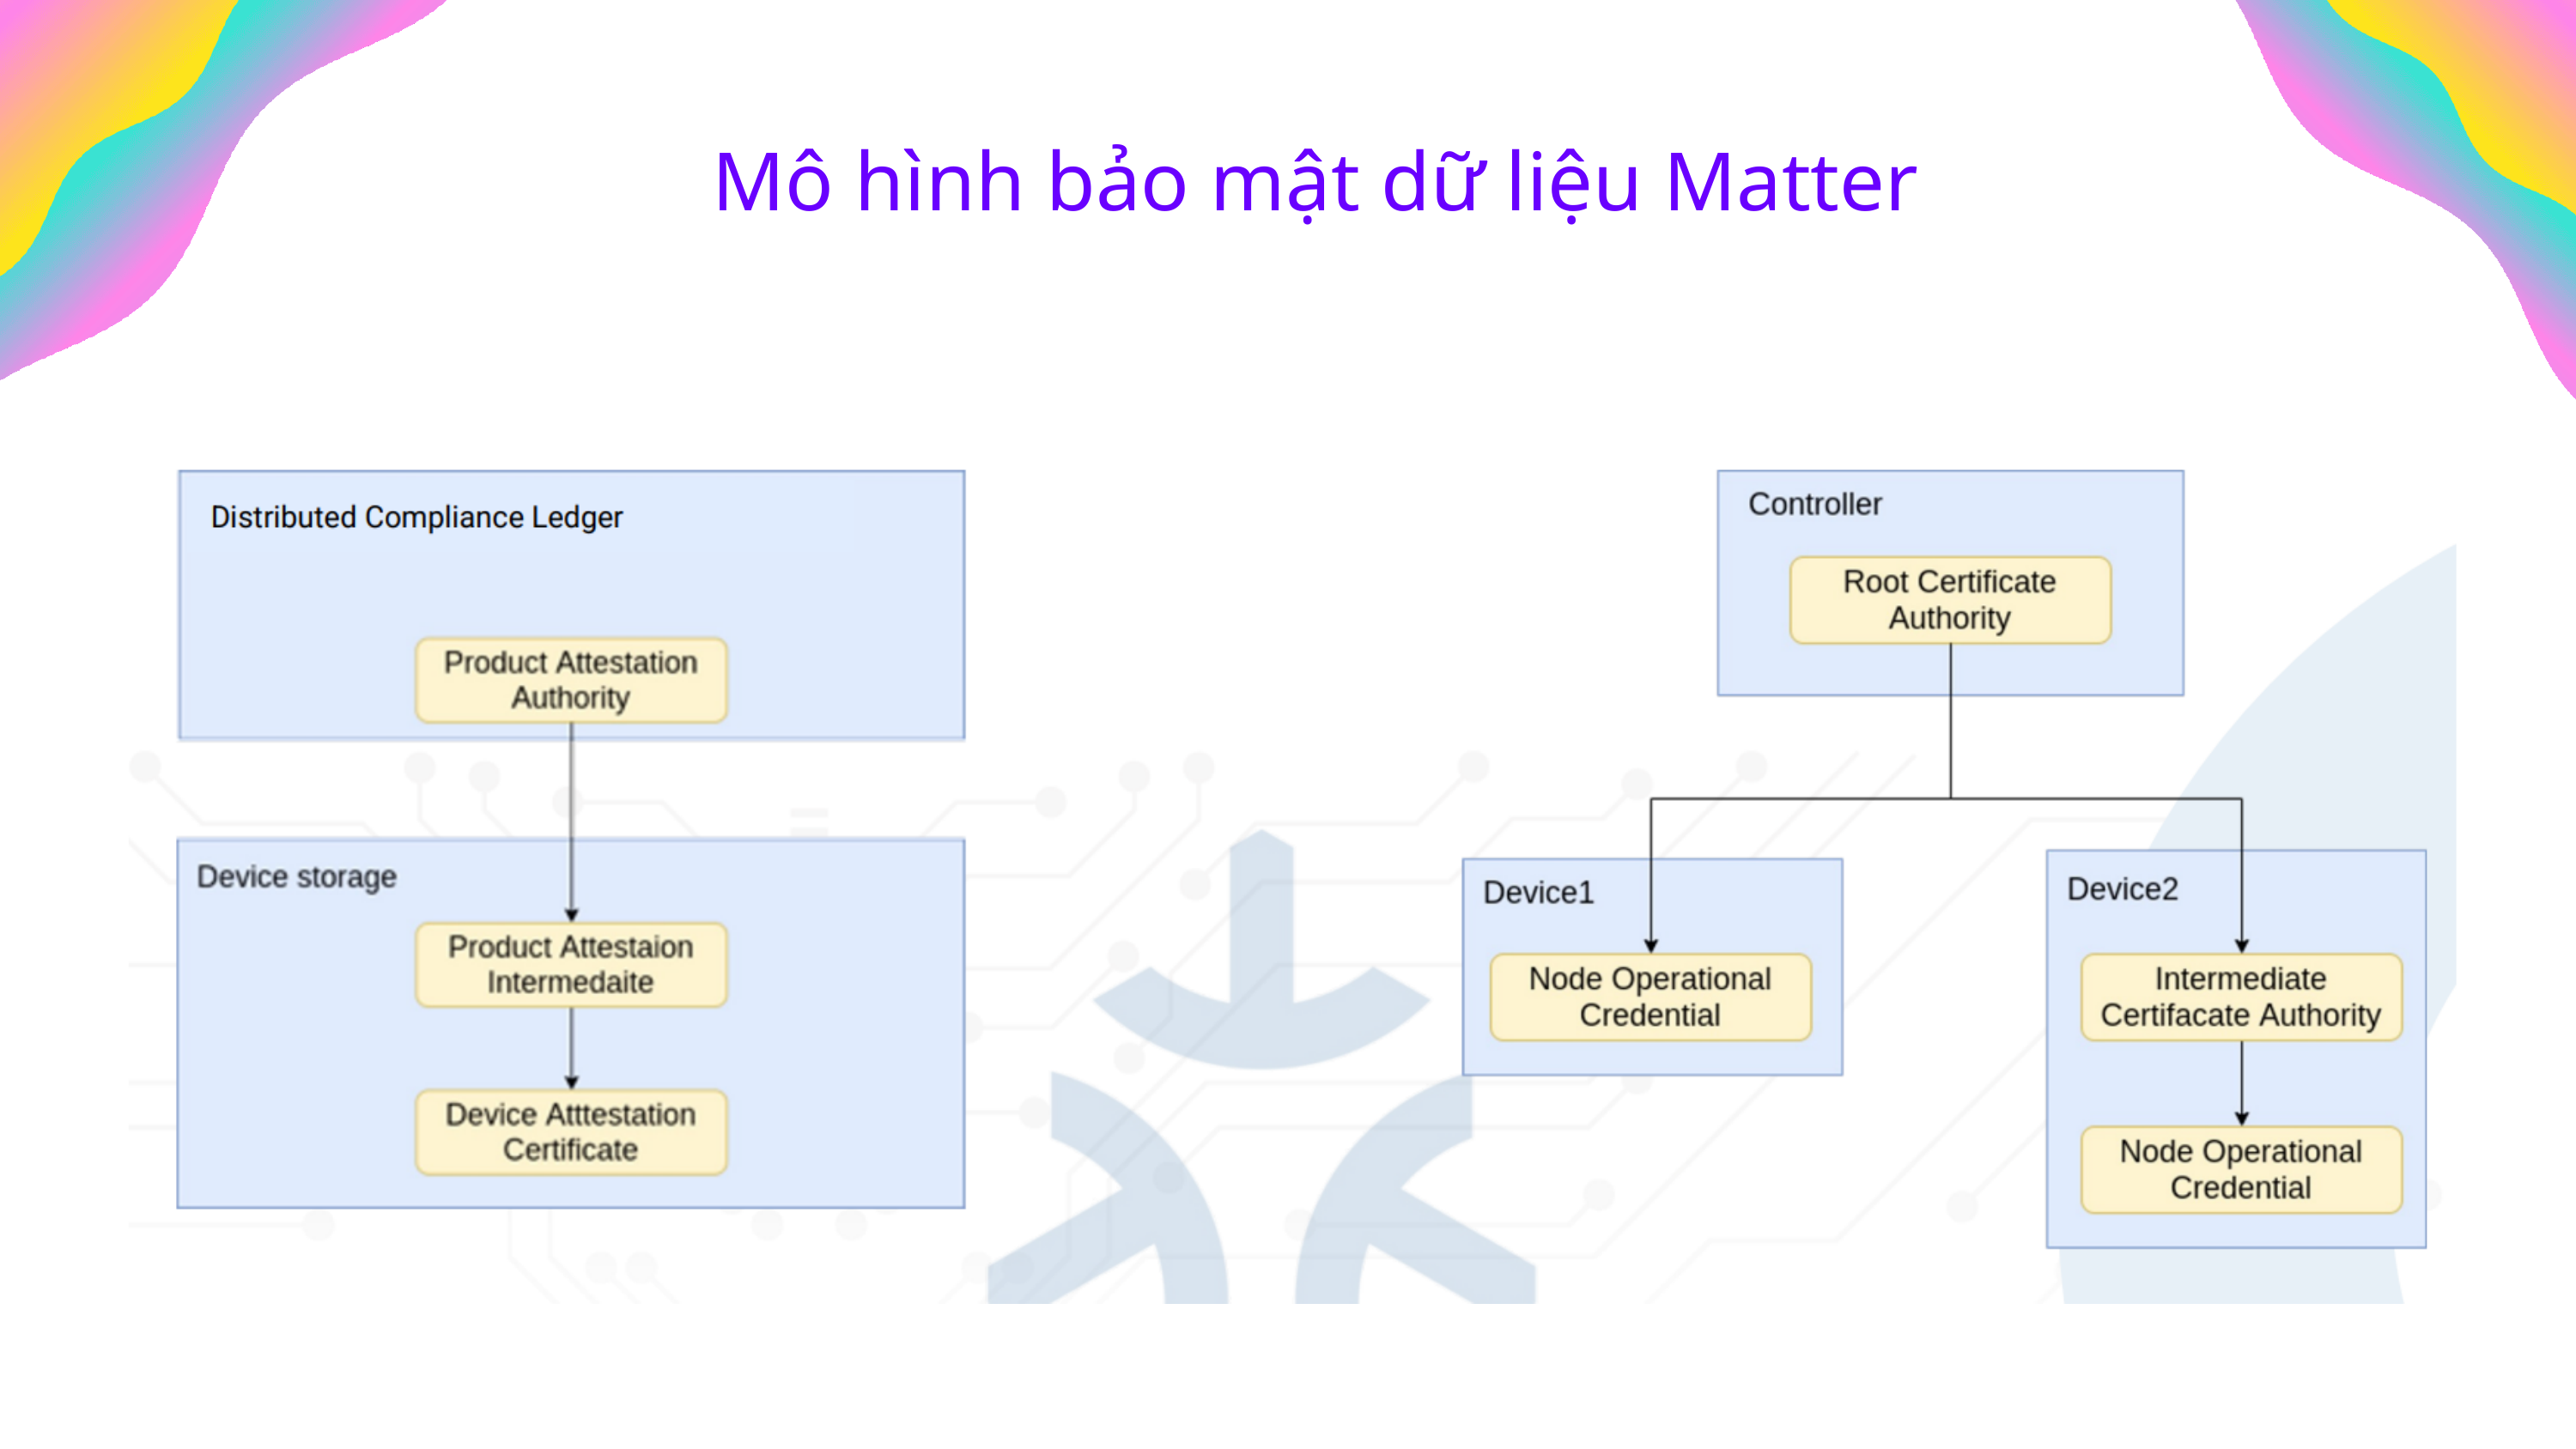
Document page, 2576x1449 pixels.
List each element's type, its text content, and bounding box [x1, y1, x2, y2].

picture [2174, 0, 2576, 402]
text_box [128, 432, 2457, 1304]
text_box Mô hình bảo mật dữ liệu Matter [659, 127, 1973, 227]
picture [0, 0, 457, 449]
